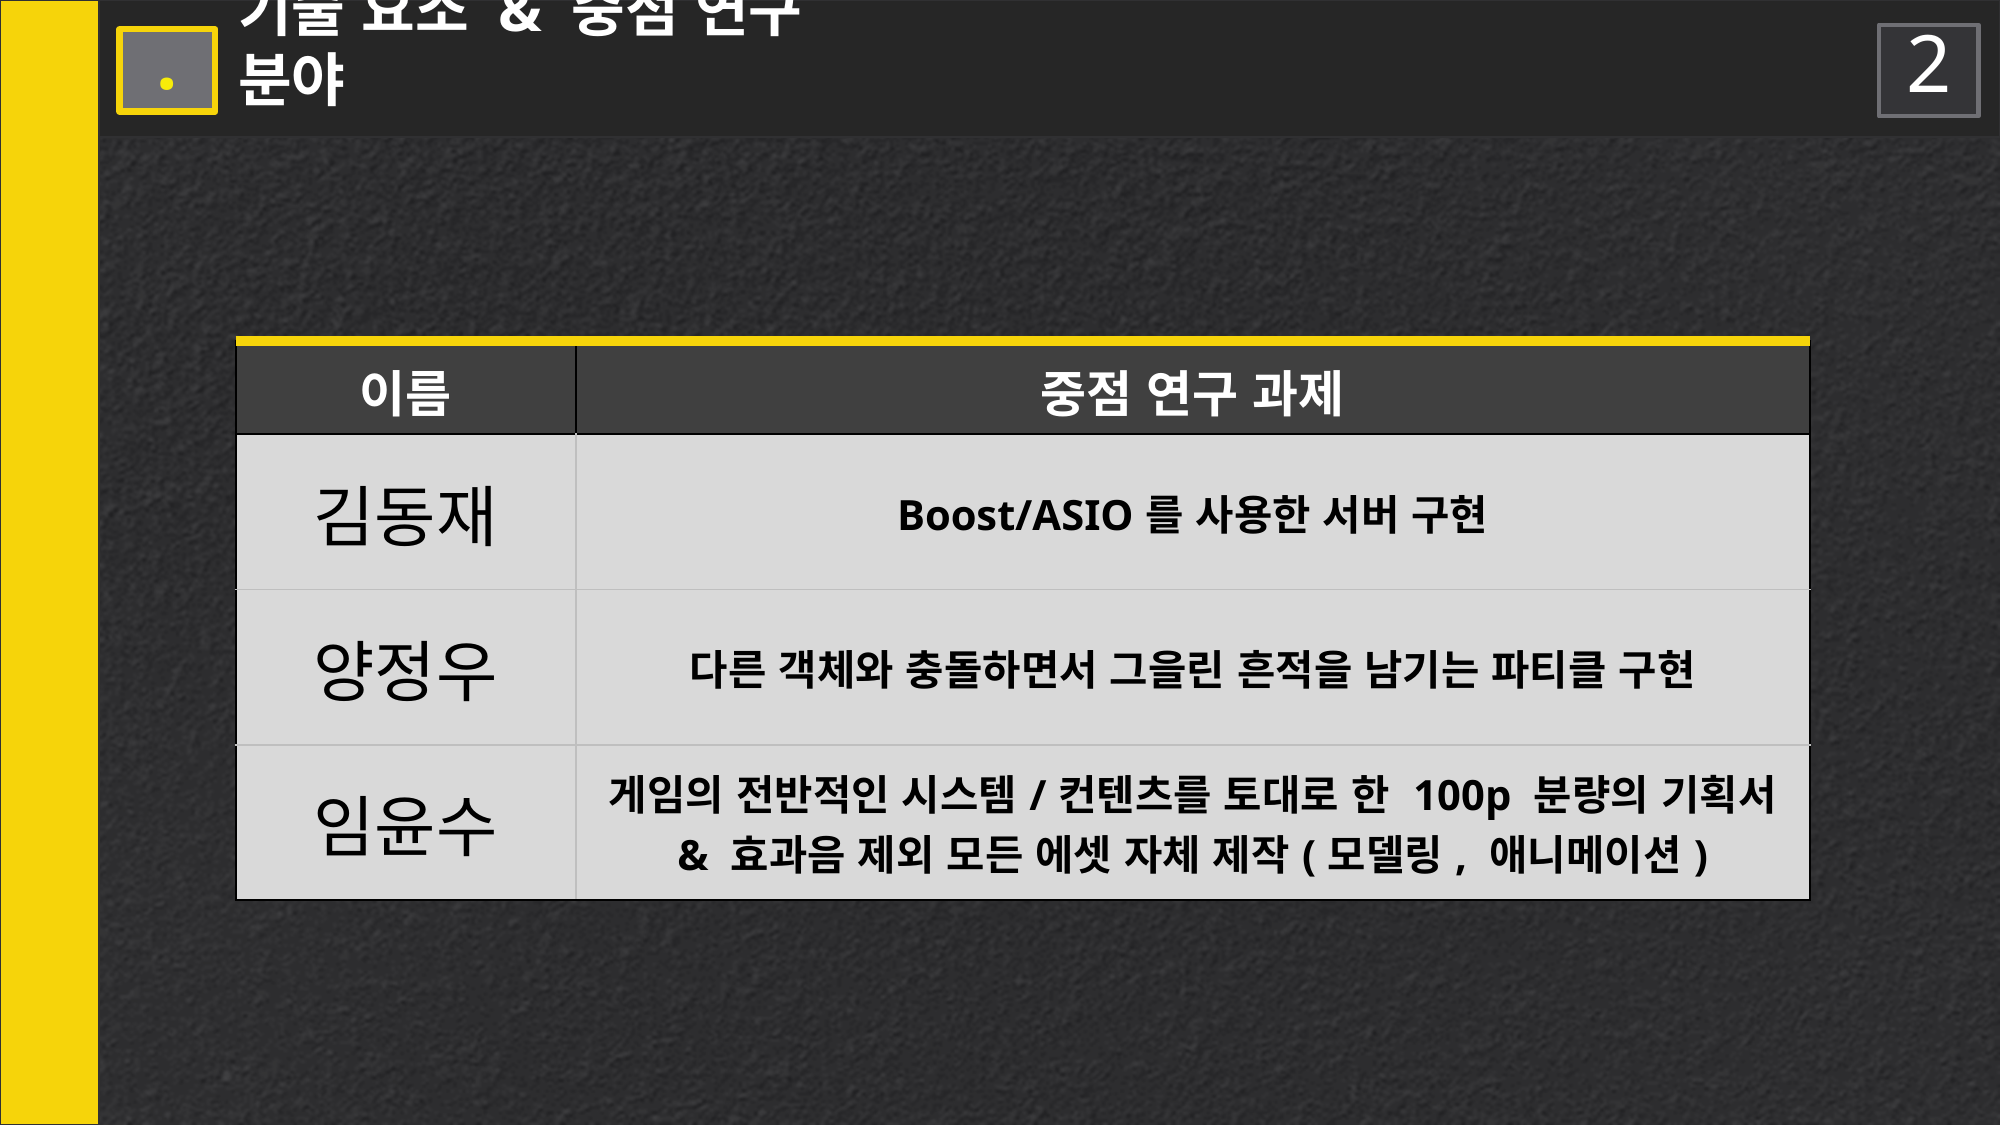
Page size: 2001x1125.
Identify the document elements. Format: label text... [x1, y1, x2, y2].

text_box [0, 0, 100, 1125]
table_cell 김동재 [237, 435, 575, 589]
picture [100, 138, 2000, 1125]
text_box 2 [1878, 24, 1980, 117]
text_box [119, 29, 898, 121]
table_cell 게임의 전반적인 시스템/컨텐츠를 토대로 한 100p 분량의 기획서 & 효과음 제외 모든 에셋 자체 제작(모델링, 애니메이션) [577, 746, 1809, 899]
table_cell 양정우 [237, 590, 575, 744]
table_header 중점 연구 과제 [577, 346, 1809, 433]
table_cell 다른 객체와 충돌하면서 그을린 흔적을 남기는 파티클 구현 [577, 590, 1809, 744]
table_cell Boost/ASIO를 사용한 서버 구현 [577, 435, 1809, 589]
table_cell 임윤수 [237, 746, 575, 899]
table_header 이름 [237, 346, 575, 433]
text_box [100, 0, 2000, 138]
